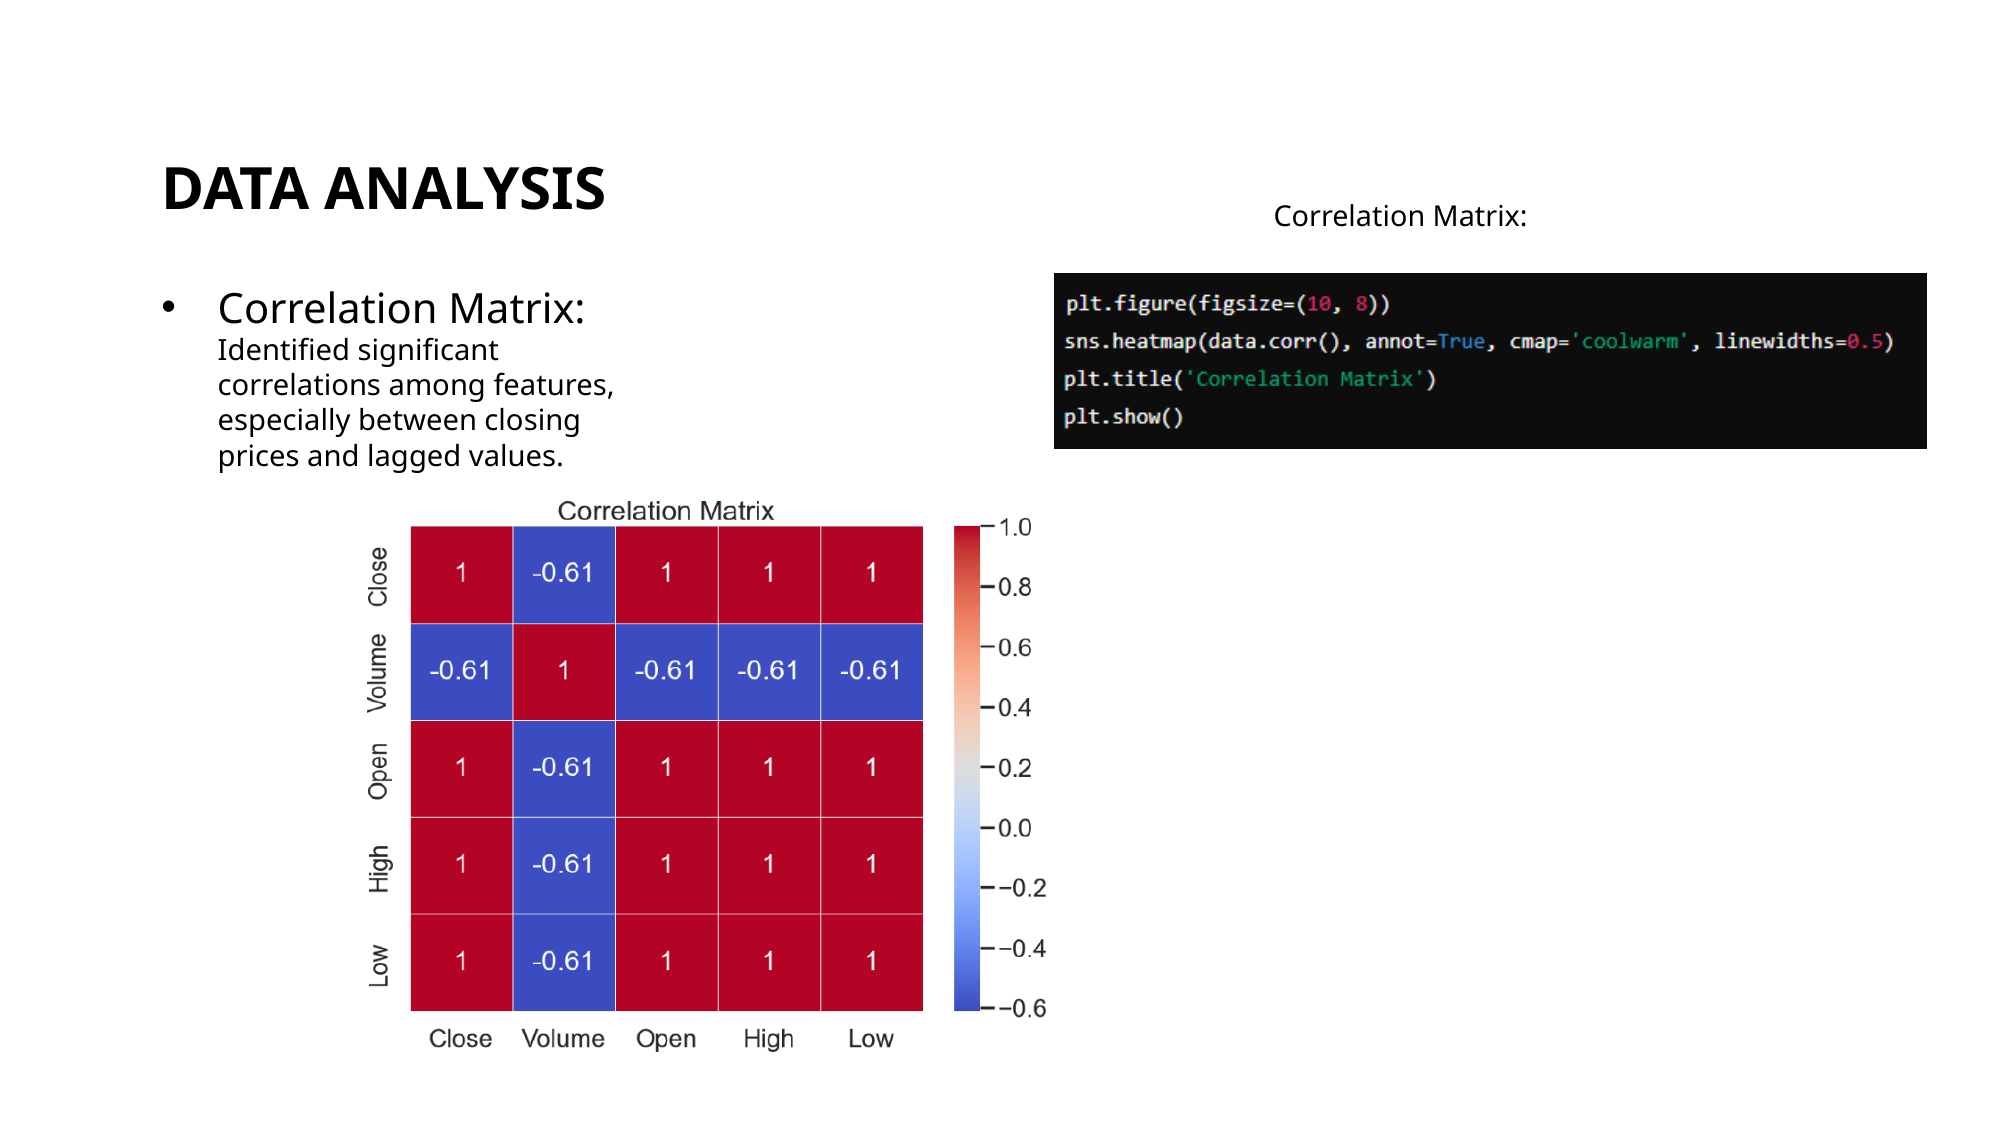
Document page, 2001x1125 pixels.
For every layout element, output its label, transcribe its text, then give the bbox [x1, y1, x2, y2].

list Correlation Matrix: [1258, 190, 1565, 254]
picture [360, 491, 1086, 1062]
picture [1054, 273, 1927, 449]
title Data Analysis [146, 11, 1854, 230]
list Correlation Matrix: Identified significant correlations among features, especially between closing prices and lagged values. [146, 273, 667, 492]
